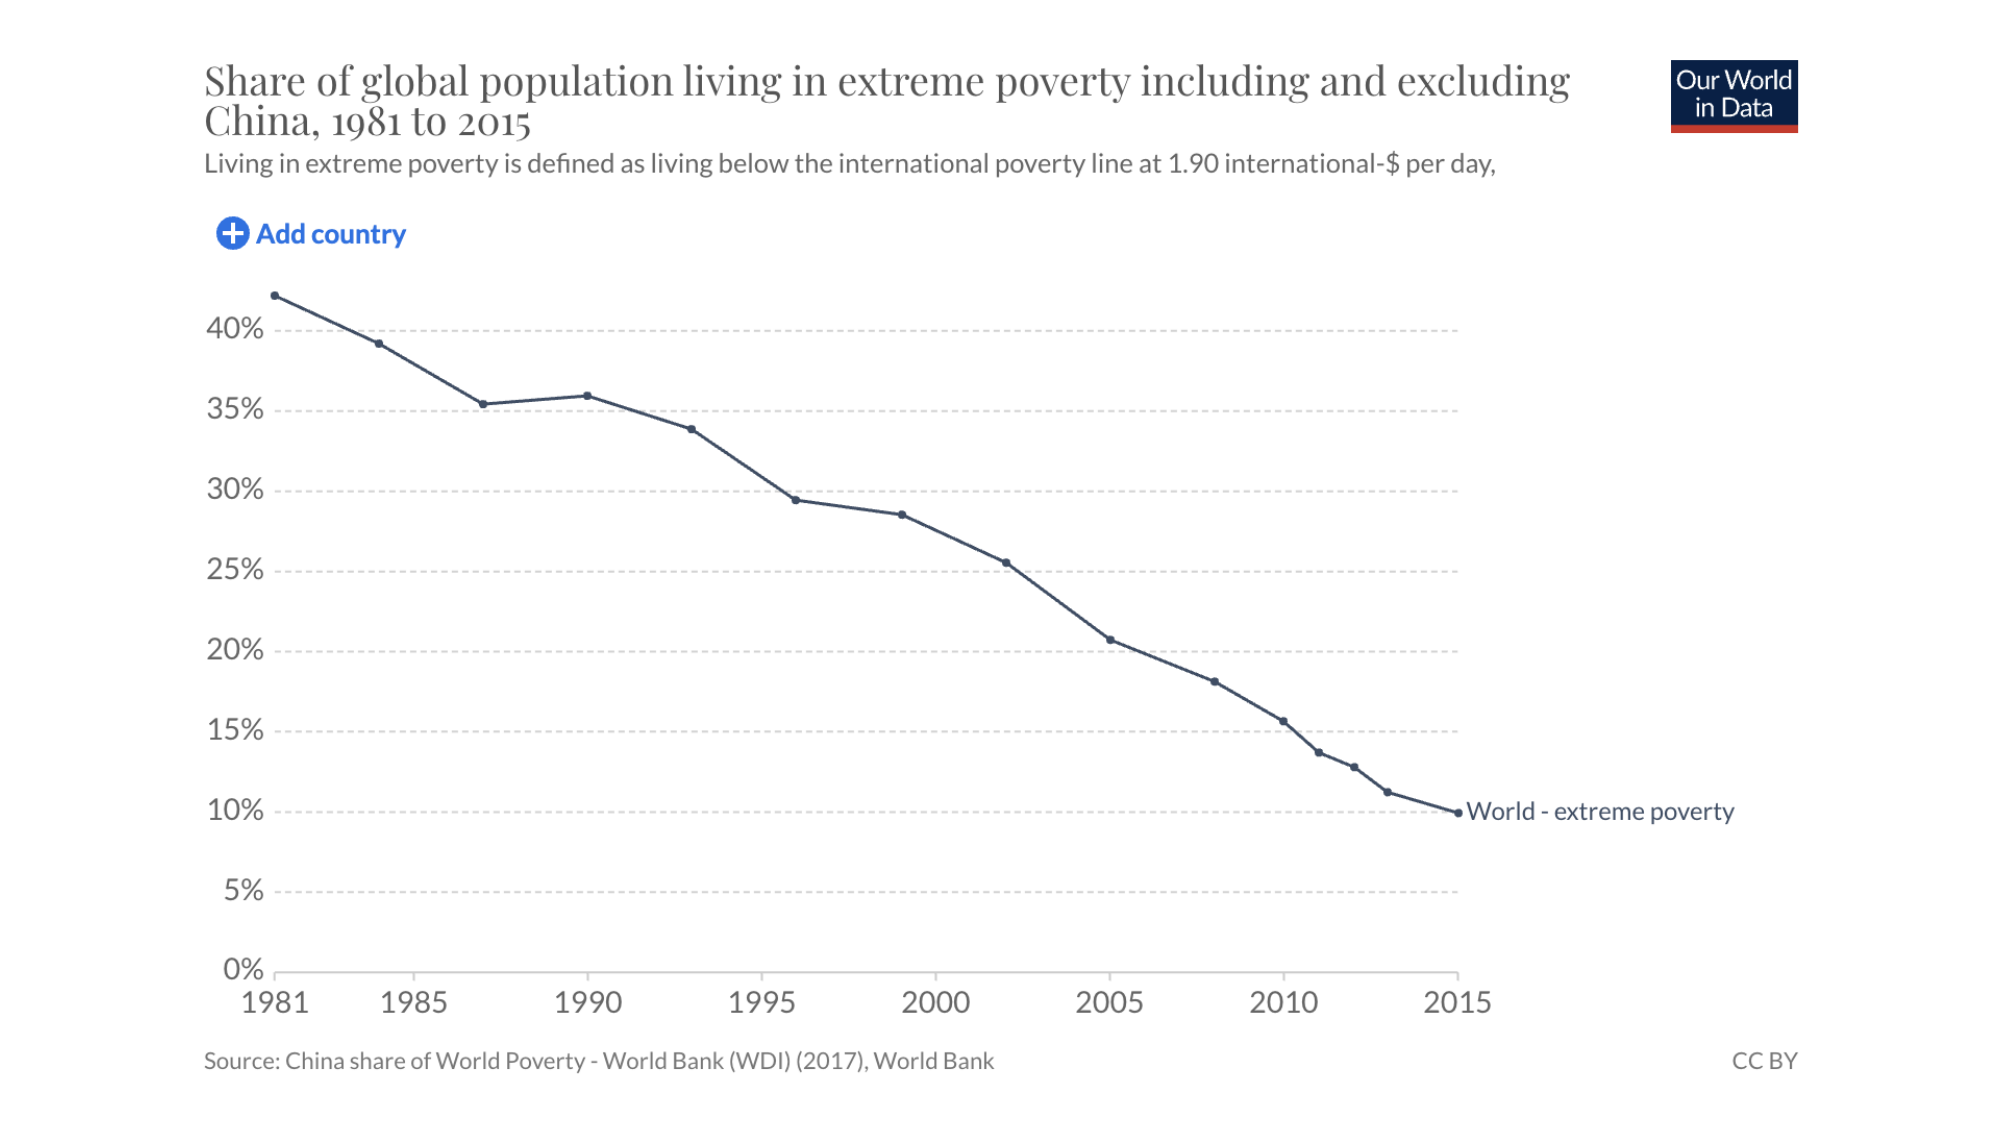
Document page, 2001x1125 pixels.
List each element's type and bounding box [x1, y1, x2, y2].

picture [181, 33, 1819, 1092]
